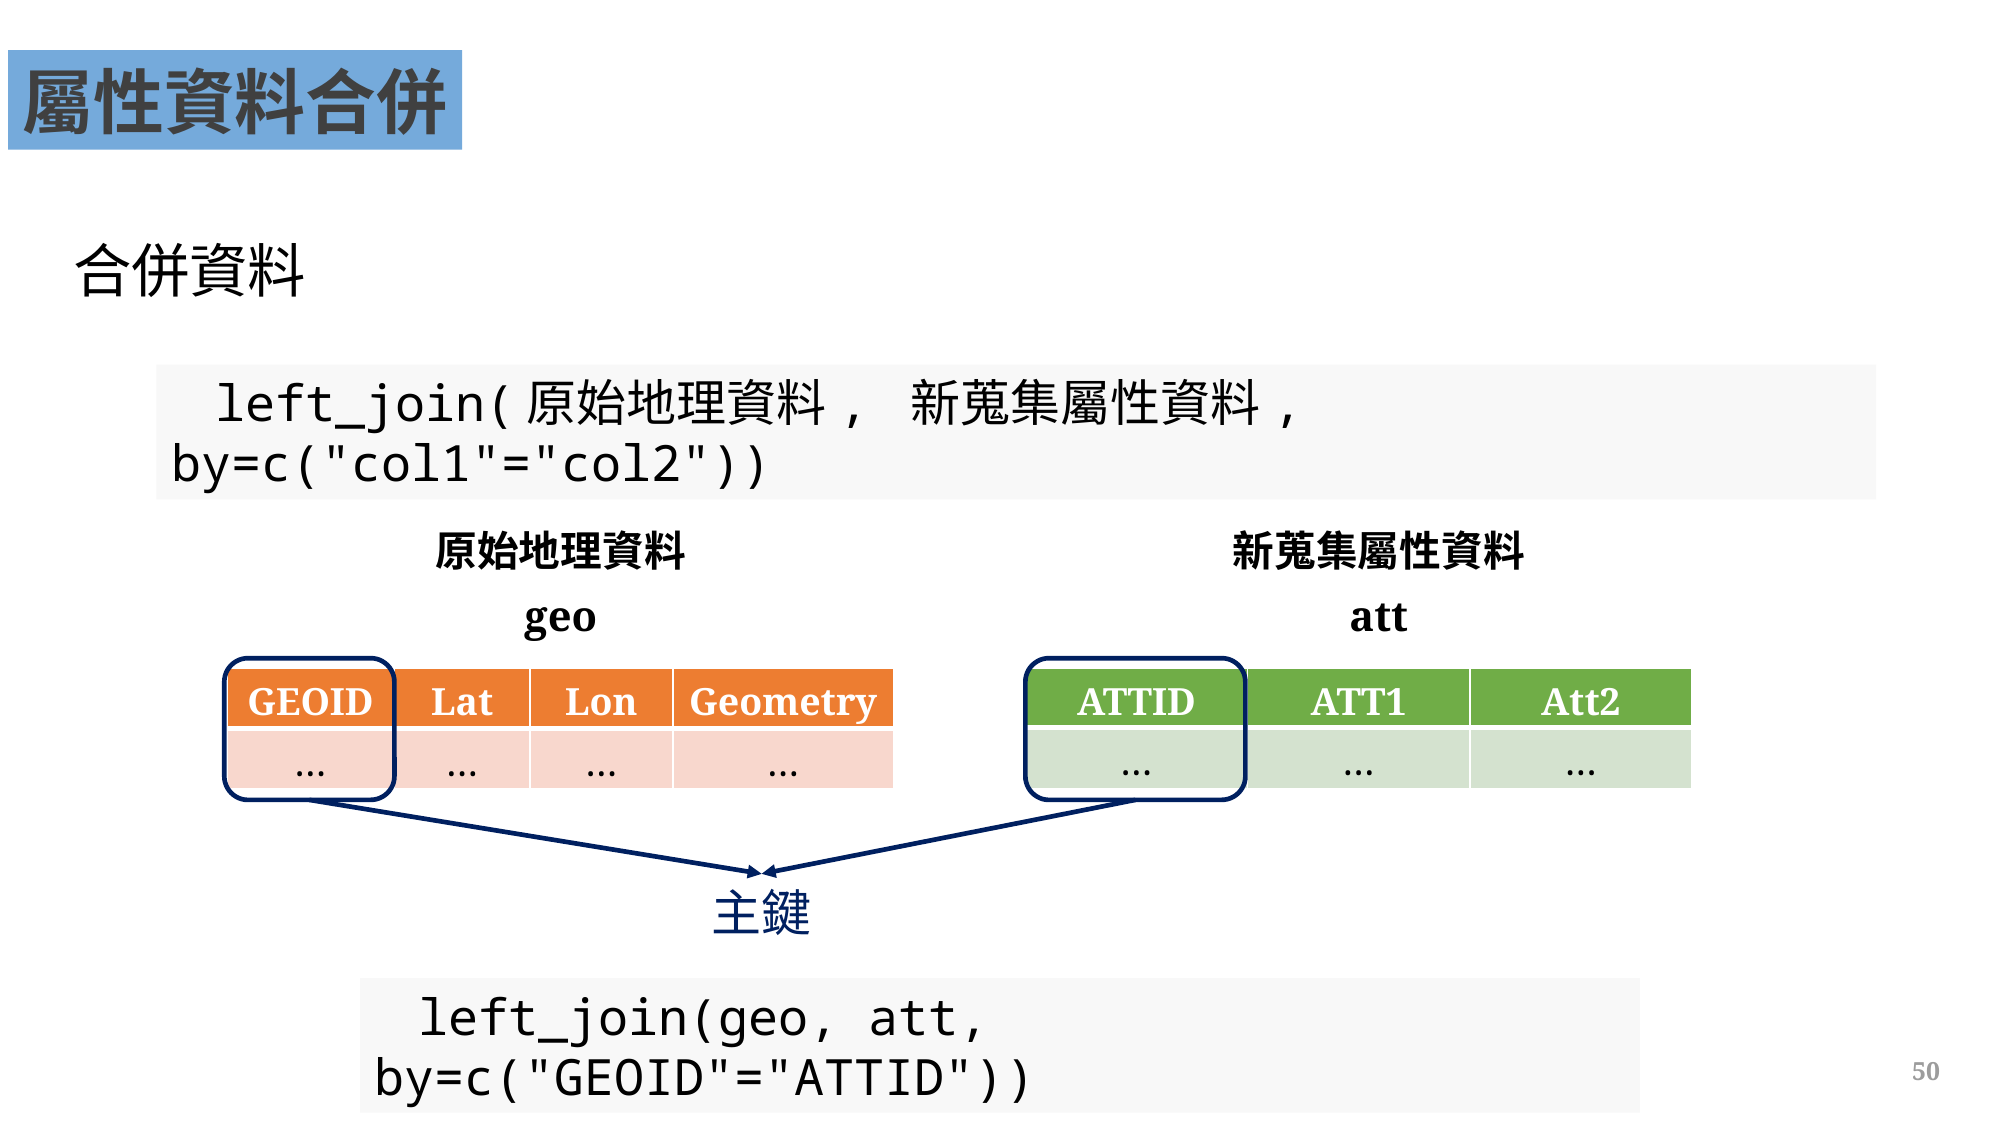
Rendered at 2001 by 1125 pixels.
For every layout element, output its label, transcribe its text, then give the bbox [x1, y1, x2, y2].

text_box [223, 657, 396, 801]
text_box 新蒐集屬性資料 [1212, 517, 1545, 582]
table_header Geometry [674, 669, 893, 726]
text_box 主鍵 [668, 874, 856, 949]
text_box 原始地理資料 [394, 517, 727, 582]
table_header ATT1 [1248, 669, 1469, 725]
table_header Lon [531, 669, 672, 726]
text_box att [1212, 582, 1545, 647]
text_box 合併資料 [58, 226, 1179, 311]
text_box [1024, 657, 1247, 801]
text_box geo [394, 582, 727, 647]
text_box 屬性資料合併 [8, 50, 463, 150]
text_box left_join(原始地理資料, 新蒐集屬性資料, by=c("col1"="col2")) [156, 364, 1877, 500]
table_header Lat [395, 669, 529, 726]
table_header Att2 [1471, 669, 1691, 725]
text_box left_join(geo, att, by=c("GEOID"="ATTID")) [360, 978, 1640, 1113]
table_cell … [1471, 730, 1691, 788]
slide_number 50 [1640, 1042, 1955, 1103]
table_cell … [395, 731, 529, 788]
table_cell … [531, 731, 672, 788]
table_cell … [674, 731, 893, 788]
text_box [309, 799, 761, 874]
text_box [761, 799, 1136, 874]
table_cell … [1248, 730, 1469, 788]
